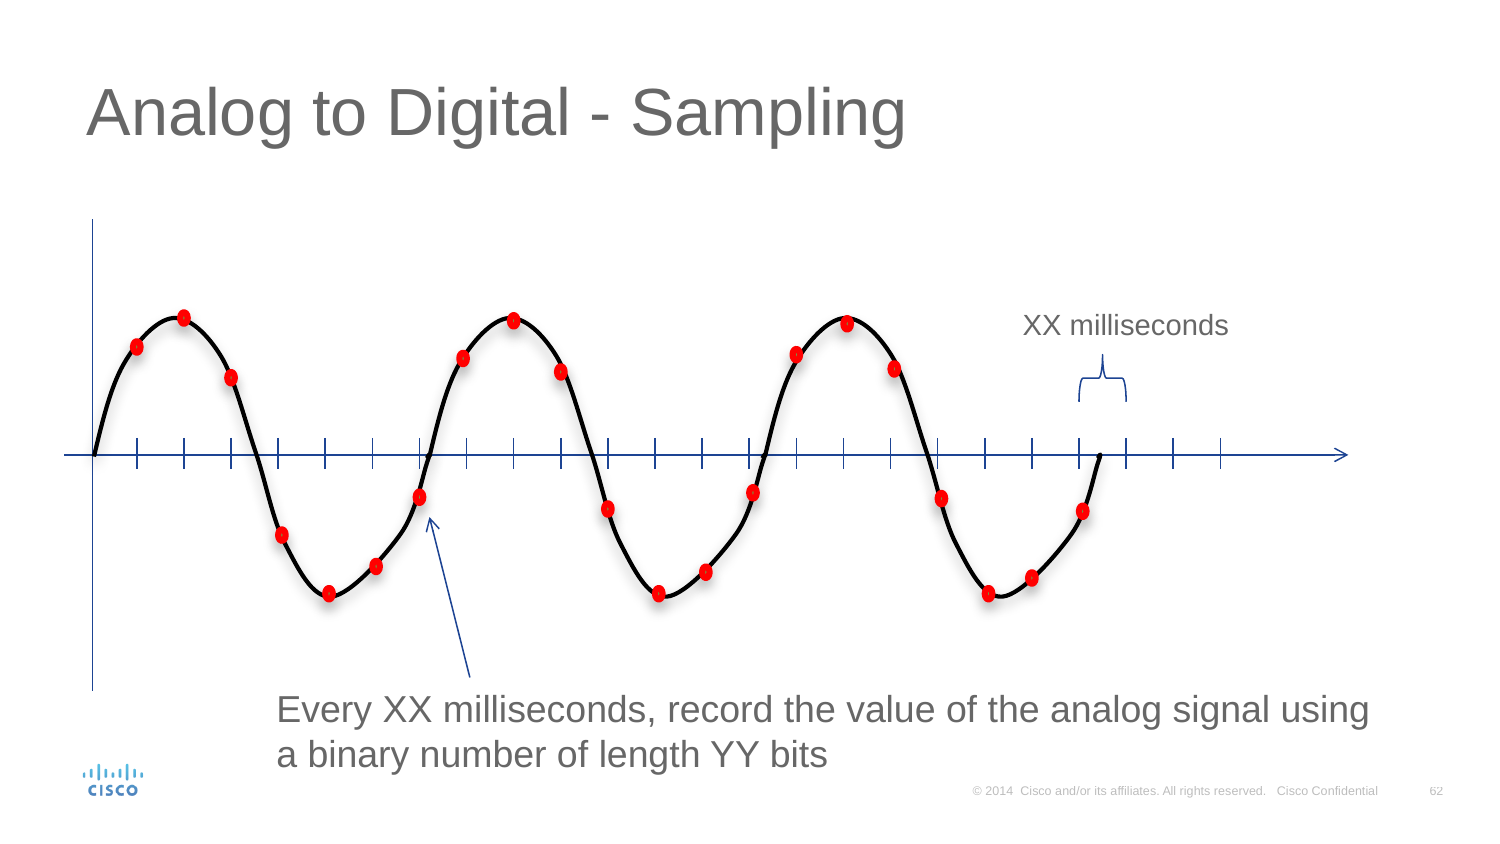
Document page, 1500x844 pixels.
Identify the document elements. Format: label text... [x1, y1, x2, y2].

picture [77, 758, 149, 803]
text_box [747, 485, 759, 501]
text_box [1026, 570, 1038, 586]
text_box [507, 313, 520, 329]
text_box [935, 490, 948, 507]
text_box [652, 586, 665, 602]
text_box [928, 464, 1100, 599]
text_box [178, 310, 190, 326]
text_box [130, 339, 143, 355]
text_box Every XX milliseconds, record the value of the analog signal using a binary number of length YY bits [261, 677, 1410, 783]
text_box [888, 361, 901, 377]
text_box [763, 315, 930, 454]
text_box [413, 489, 426, 505]
text_box [225, 370, 237, 386]
text_box [982, 586, 995, 602]
text_box [592, 464, 763, 598]
text_box [602, 501, 614, 517]
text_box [429, 516, 470, 678]
text_box [1078, 353, 1127, 402]
text_box [790, 346, 803, 363]
title Analog to Digital - Sampling [71, 55, 1441, 176]
text_box [427, 315, 594, 454]
text_box [323, 586, 335, 602]
text_box [257, 464, 428, 596]
text_box XX milliseconds [1007, 298, 1245, 349]
text_box [700, 564, 712, 580]
text_box [96, 315, 259, 454]
text_box [841, 316, 853, 332]
text_box [555, 364, 567, 380]
text_box [370, 558, 382, 575]
text_box [457, 350, 469, 367]
text_box [276, 527, 288, 543]
text_box [1076, 503, 1089, 519]
